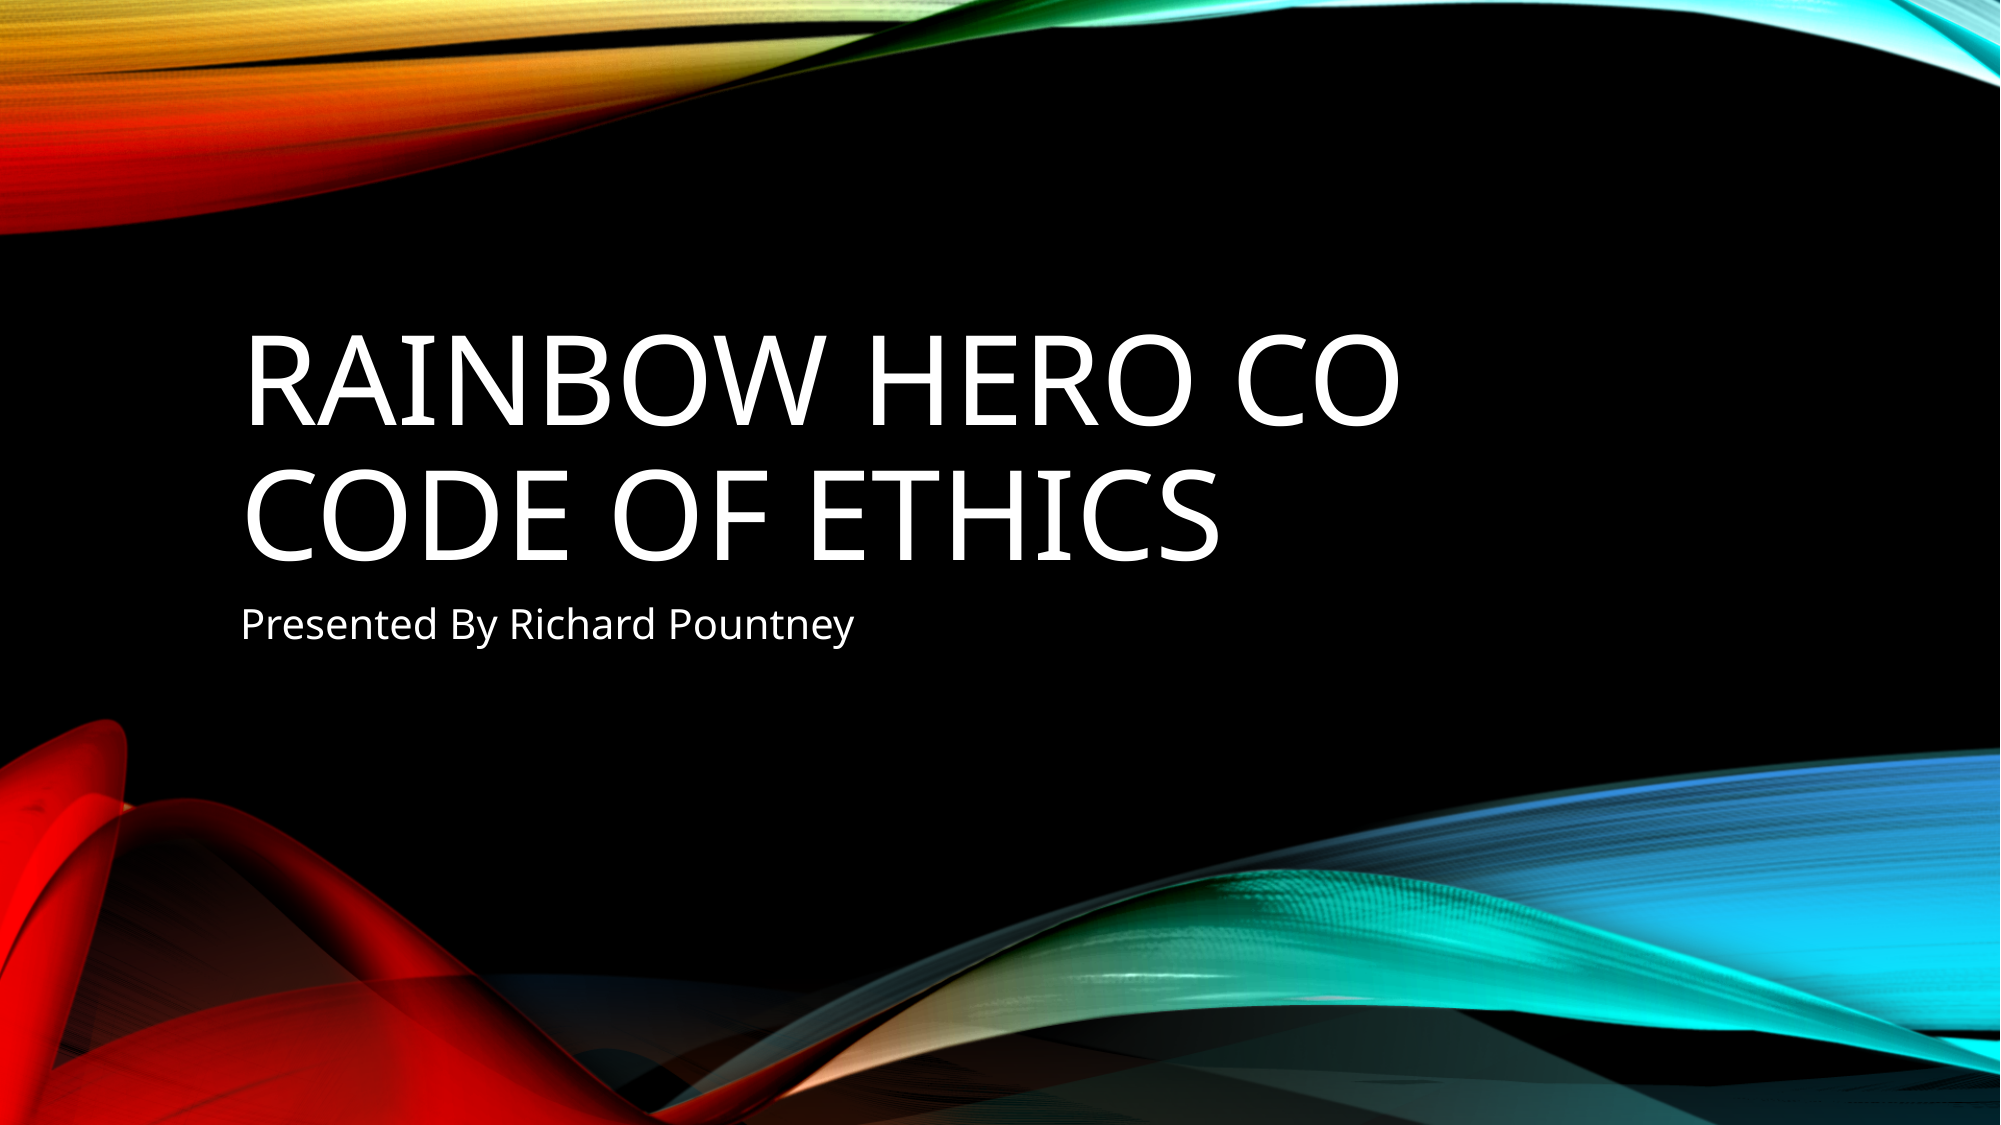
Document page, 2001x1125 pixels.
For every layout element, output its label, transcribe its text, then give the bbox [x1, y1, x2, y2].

subtitle Presented By Richard Pountney [225, 595, 1775, 709]
picture [0, 717, 2000, 1125]
picture [0, 0, 2000, 237]
title Rainbow Hero Co Code Of Ethics [225, 295, 1775, 595]
